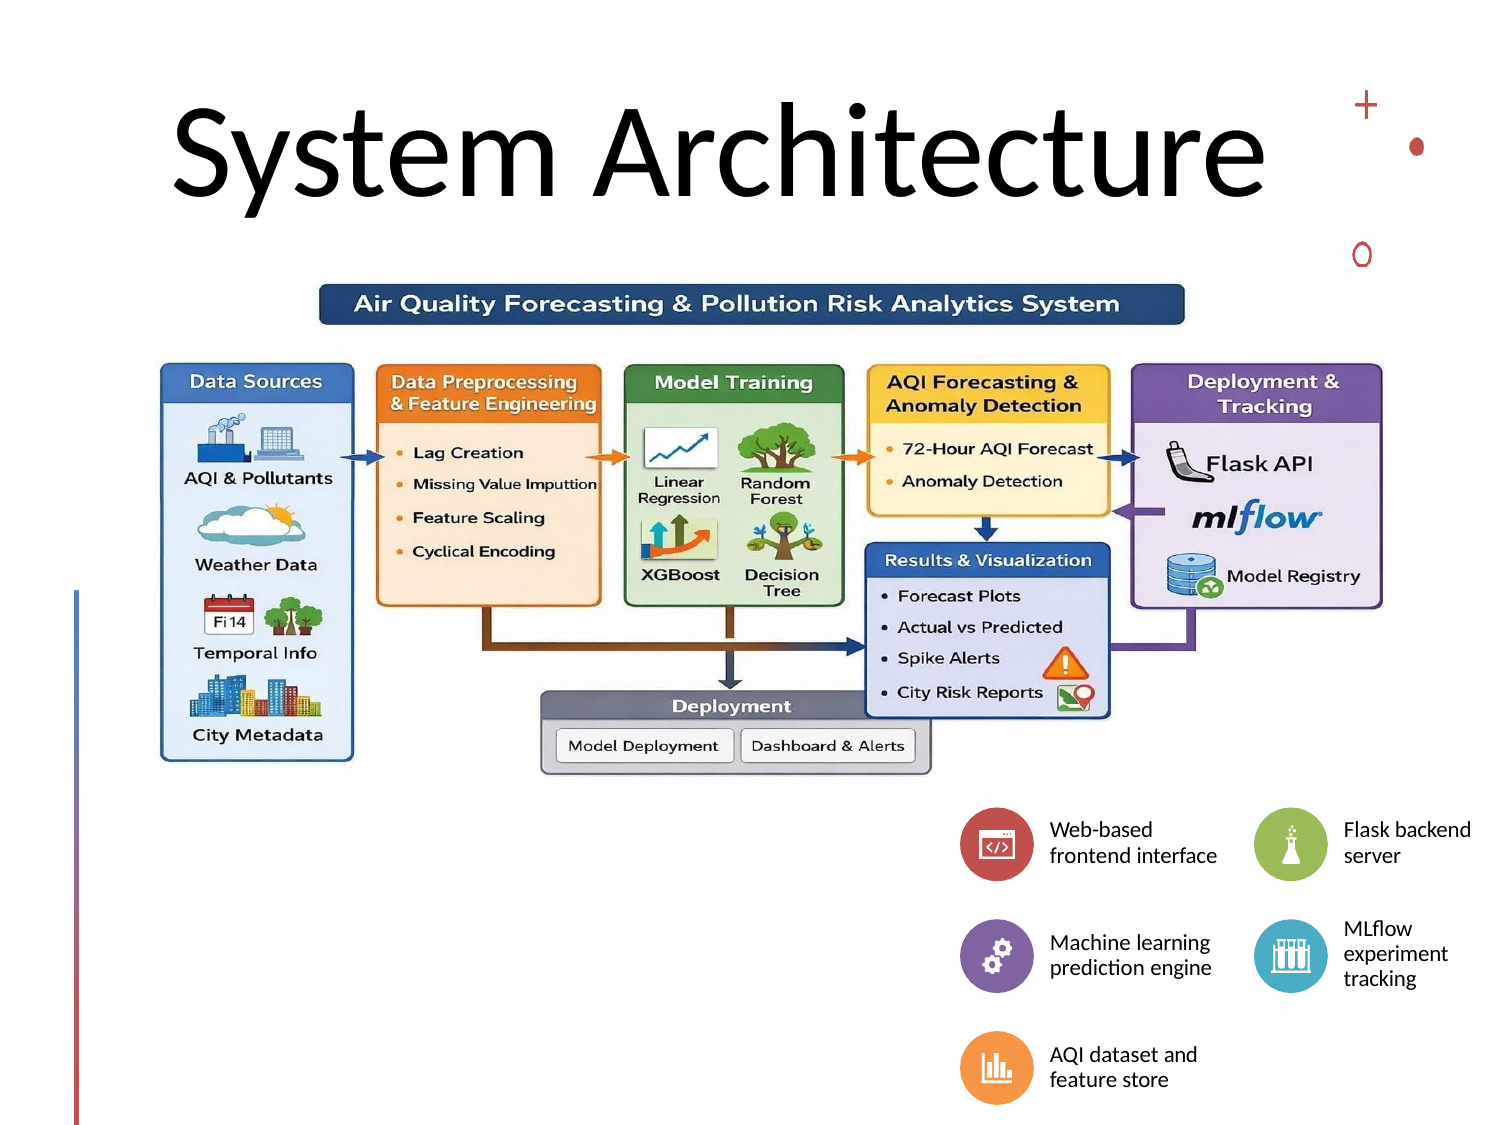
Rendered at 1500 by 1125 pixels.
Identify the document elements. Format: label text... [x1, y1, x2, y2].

title System Architecture [167, 59, 1333, 239]
picture [1354, 90, 1377, 120]
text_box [959, 1030, 1035, 1106]
text_box Flask backend server [1416, 813, 1477, 868]
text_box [959, 918, 1035, 994]
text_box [1253, 918, 1329, 994]
text_box AQI dataset and feature store [1047, 1036, 1202, 1093]
text_box Machine learning prediction engine [1047, 925, 1216, 981]
picture [1409, 136, 1424, 156]
picture [74, 589, 80, 1125]
text_box MLflow experiment tracking [1341, 912, 1454, 992]
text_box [153, 241, 1411, 882]
